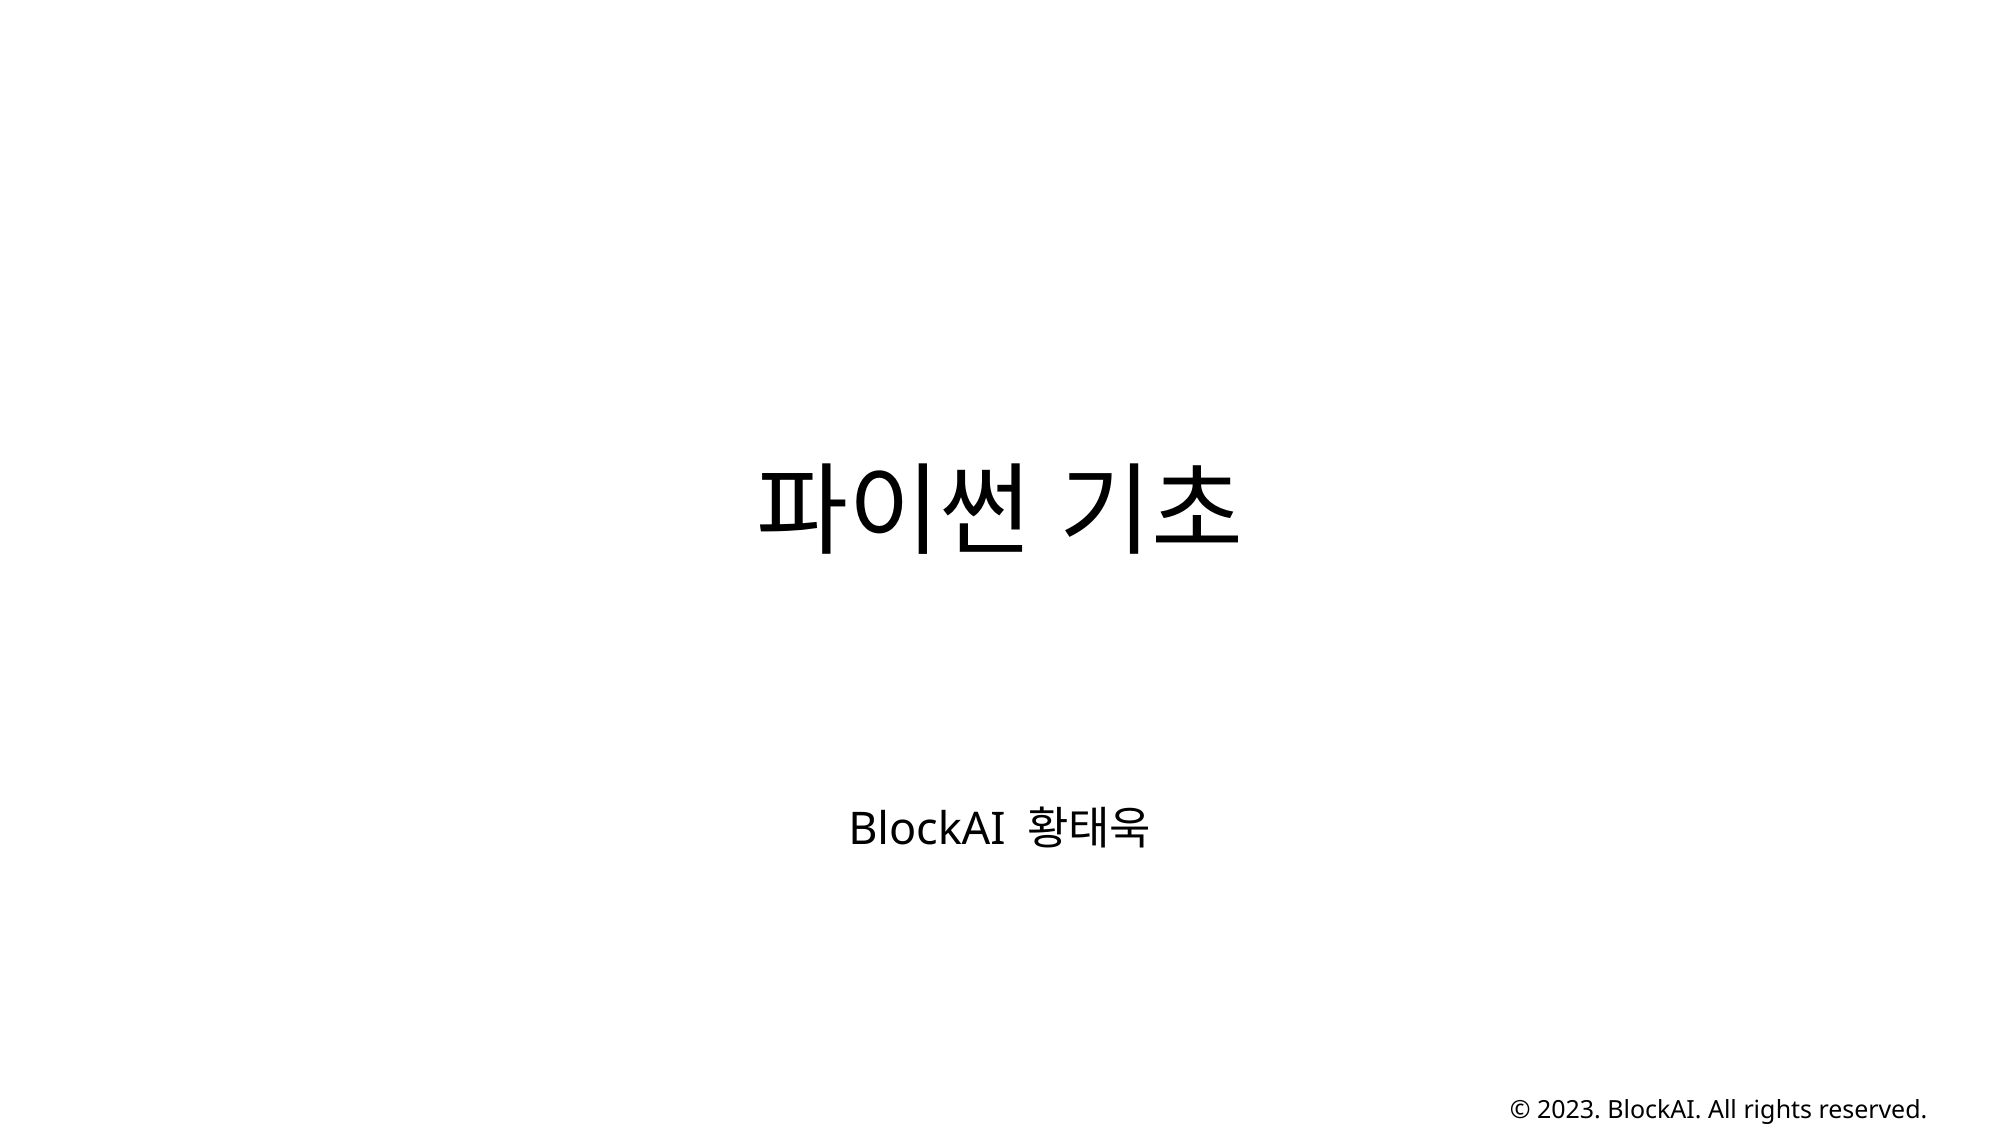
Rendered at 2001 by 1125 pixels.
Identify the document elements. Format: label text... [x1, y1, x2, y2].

title 파이썬 기초 [249, 184, 1750, 576]
subtitle BlockAI 황태욱 [249, 590, 1750, 863]
